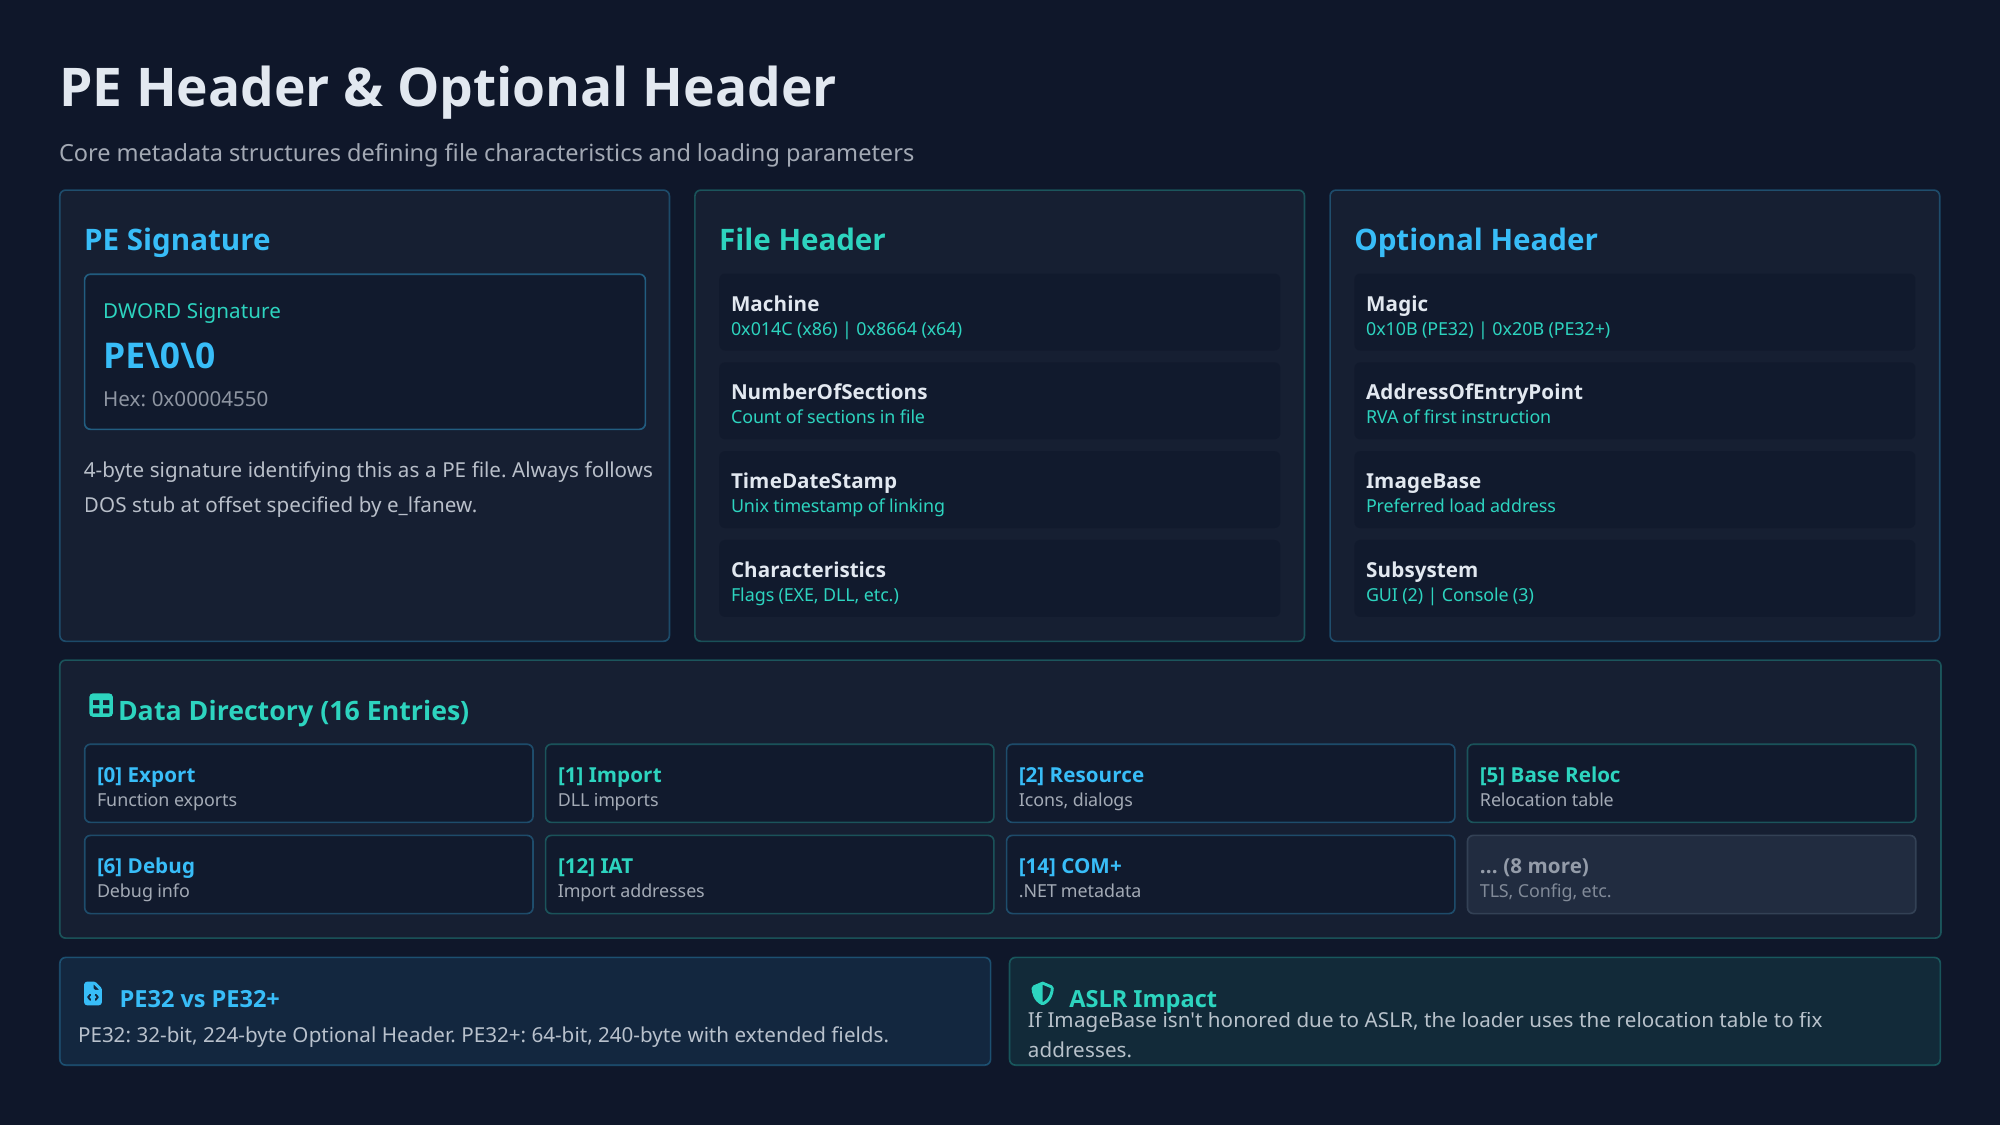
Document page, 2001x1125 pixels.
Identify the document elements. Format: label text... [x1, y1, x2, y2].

text_box [719, 451, 1281, 529]
text_box [1354, 451, 1916, 529]
text_box File Header [719, 214, 1296, 256]
text_box [1031, 981, 1054, 1005]
text_box AddressOfEntryPoint [1366, 374, 1914, 404]
text_box [1467, 744, 1916, 823]
text_box Relocation table [1479, 786, 1913, 810]
text_box 4-byte signature identifying this as a PE file. Always follows DOS stub at offset specified by e_lfanew. [84, 447, 656, 516]
text_box [0] Export [97, 756, 531, 787]
text_box [59, 190, 670, 642]
text_box ASLR Impact [1069, 975, 1218, 1012]
text_box NumberOfSections [731, 374, 1279, 404]
text_box PE32: 32-bit, 224-byte Optional Header. PE32+: 64-bit, 240-byte with extended fields. [78, 1017, 983, 1047]
text_box PE\0\0 [103, 327, 645, 376]
text_box Machine [731, 285, 1279, 315]
text_box PE32 vs PE32+ [119, 975, 290, 1012]
text_box [719, 362, 1281, 440]
text_box Import addresses [558, 877, 991, 902]
text_box If ImageBase isn't honored due to ASLR, the loader uses the relocation table to fix addresses. [1027, 1017, 1933, 1047]
text_box [59, 660, 1942, 939]
text_box Subsystem [1366, 551, 1914, 582]
text_box [1] Import [558, 756, 992, 787]
text_box [84, 744, 533, 823]
text_box Unix timestamp of linking [730, 492, 1278, 517]
text_box ImageBase [1366, 463, 1914, 493]
text_box [84, 981, 102, 1006]
text_box [1006, 744, 1455, 823]
text_box [719, 539, 1281, 617]
text_box Characteristics [731, 551, 1279, 582]
text_box Function exports [97, 786, 530, 810]
text_box [89, 693, 113, 717]
text_box [545, 744, 994, 823]
text_box [59, 957, 991, 1066]
text_box GUI (2) | Console (3) [1366, 581, 1913, 606]
text_box Data Directory (16 Entries) [118, 684, 1931, 726]
text_box [1009, 957, 1941, 1066]
text_box Hex: 0x00004550 [103, 381, 638, 411]
text_box [1354, 362, 1916, 440]
text_box [1354, 273, 1916, 351]
text_box [1467, 835, 1916, 914]
text_box ... (8 more) [1479, 847, 1914, 878]
text_box [719, 273, 1281, 351]
text_box TimeDateStamp [731, 463, 1279, 493]
text_box Debug info [97, 877, 530, 902]
text_box [1330, 190, 1940, 642]
text_box DWORD Signature [103, 292, 638, 323]
text_box PE Header & Optional Header [59, 59, 1968, 119]
text_box [1354, 539, 1916, 617]
text_box [2] Resource [1018, 756, 1453, 787]
text_box [6] Debug [97, 847, 531, 878]
text_box TLS, Config, etc. [1479, 877, 1913, 902]
text_box [14] COM+ [1018, 847, 1453, 878]
text_box Core metadata structures defining file characteristics and loading parameters [59, 130, 1953, 166]
text_box Count of sections in file [730, 403, 1278, 428]
text_box Preferred load address [1366, 492, 1913, 517]
text_box RVA of first instruction [1366, 403, 1913, 428]
text_box DLL imports [558, 786, 991, 810]
text_box [5] Base Reloc [1479, 756, 1914, 787]
text_box [84, 835, 533, 914]
text_box .NET metadata [1018, 877, 1452, 902]
text_box Flags (EXE, DLL, etc.) [730, 581, 1278, 606]
text_box 0x014C (x86) | 0x8664 (x64) [730, 314, 1278, 339]
text_box [1006, 835, 1455, 914]
text_box [694, 190, 1305, 642]
text_box [12] IAT [558, 847, 992, 878]
text_box 0x10B (PE32) | 0x20B (PE32+) [1366, 314, 1913, 339]
text_box PE Signature [84, 214, 660, 256]
text_box Icons, dialogs [1018, 786, 1452, 810]
text_box [545, 835, 994, 914]
text_box Optional Header [1354, 214, 1931, 256]
text_box Magic [1366, 285, 1914, 315]
text_box [84, 274, 646, 430]
